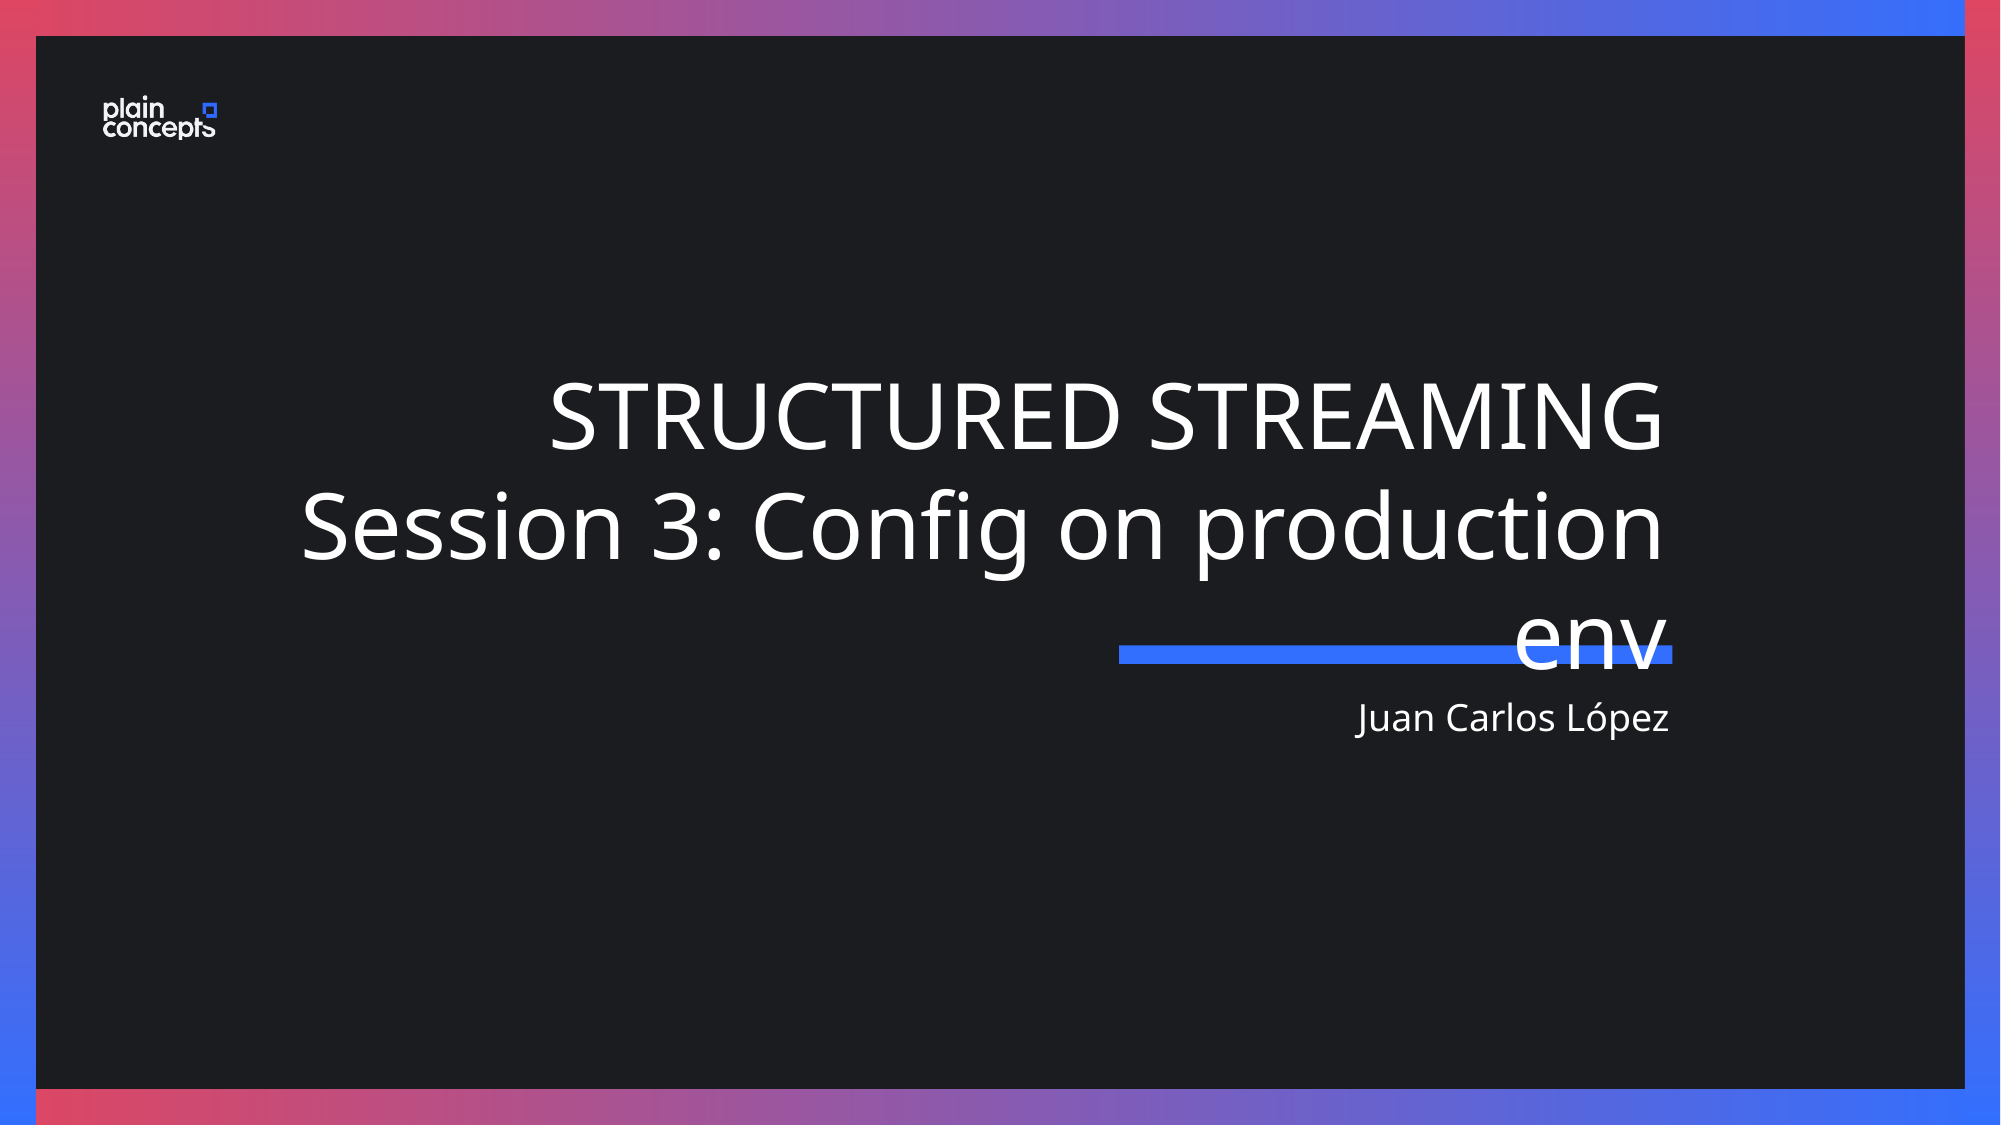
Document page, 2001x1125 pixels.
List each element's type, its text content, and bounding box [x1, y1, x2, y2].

list Juan Carlos López [1245, 691, 1685, 821]
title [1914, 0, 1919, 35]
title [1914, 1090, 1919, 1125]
subtitle STRUCTURED STREAMING Session 3: Config on production env [124, 398, 1682, 648]
